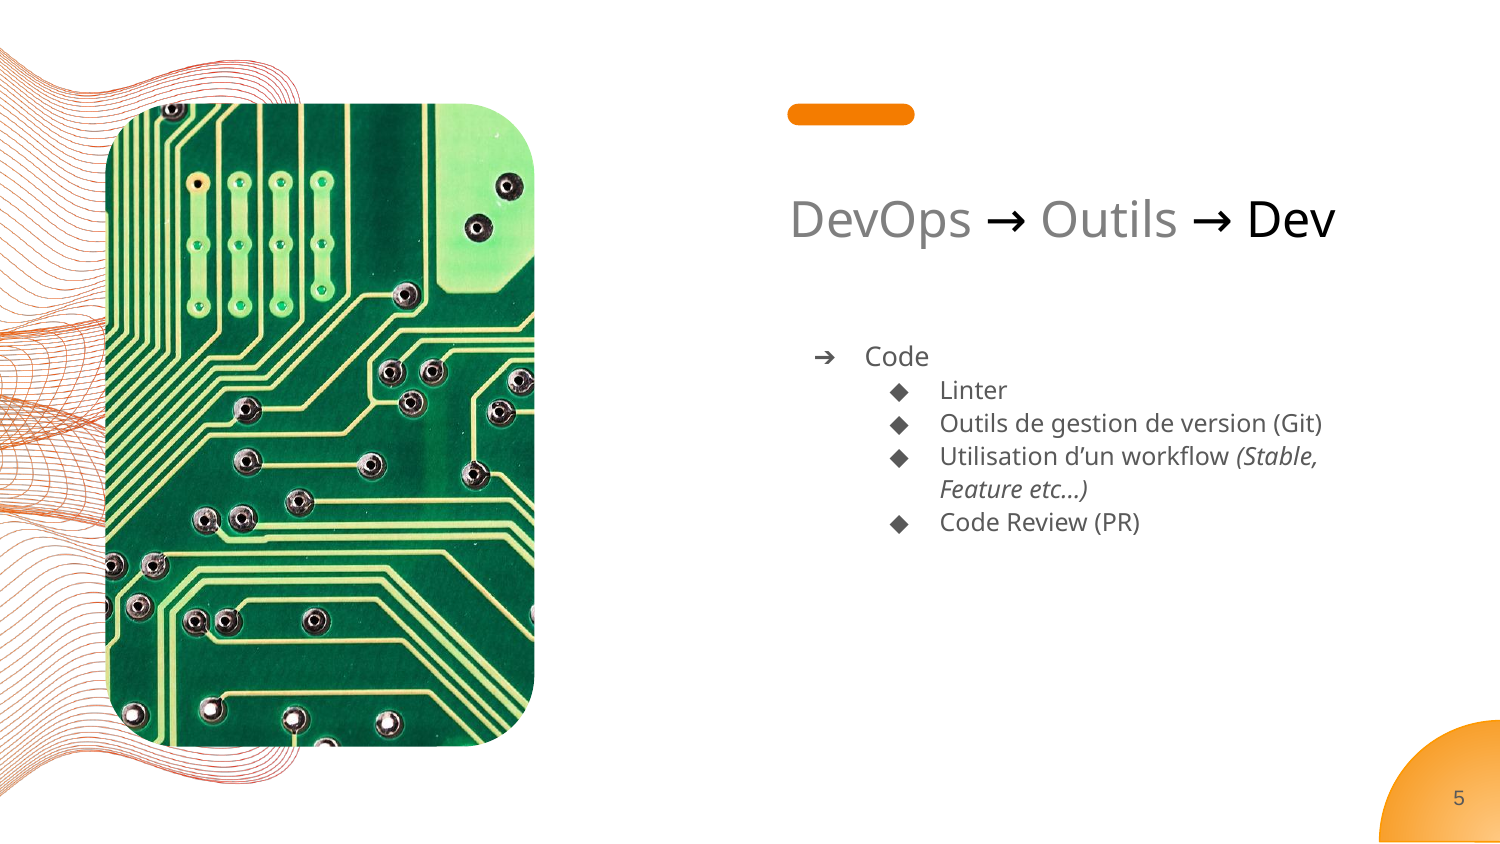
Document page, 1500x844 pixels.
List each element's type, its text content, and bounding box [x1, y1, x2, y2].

title DevOps → Outils → Dev [774, 163, 1364, 271]
subtitle Code Linter Outils de gestion de version (Git) Utilisation d’un workflow (Stable, Feature etc…) Code Review (PR) [774, 321, 1364, 772]
slide_number ‹#› [1389, 764, 1480, 830]
picture [0, 0, 535, 844]
